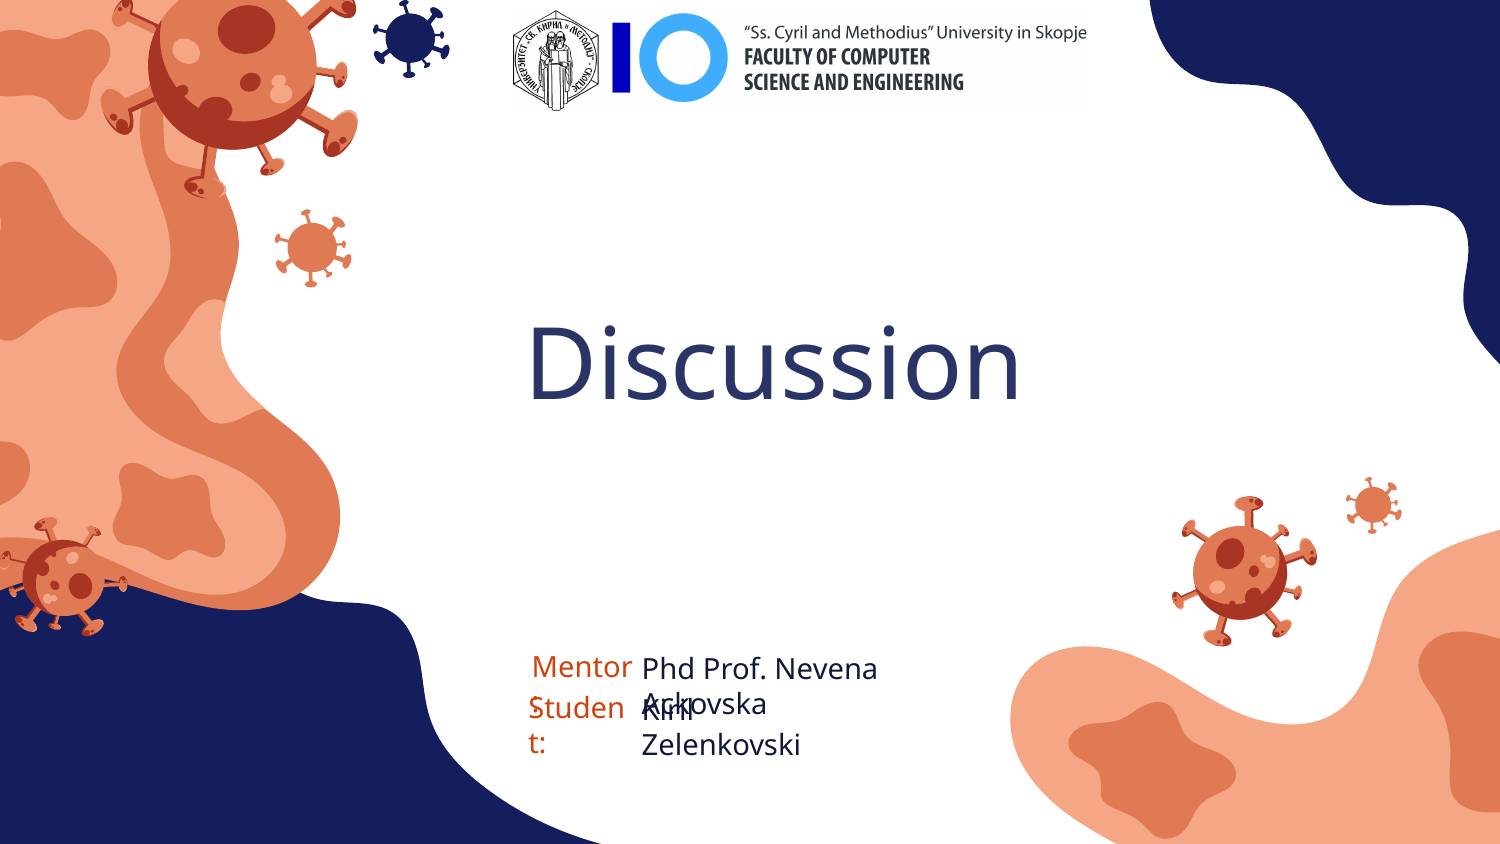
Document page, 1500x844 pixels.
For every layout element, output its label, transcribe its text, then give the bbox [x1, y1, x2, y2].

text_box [3, 512, 123, 643]
text_box Phd Prof. Nevena Ackovska [626, 642, 973, 728]
text_box Discussion [328, 284, 1221, 409]
text_box Student: [513, 681, 626, 767]
text_box Mentor: [516, 640, 652, 681]
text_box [100, 0, 362, 199]
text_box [1170, 495, 1320, 647]
text_box Kiril Zelenkovski [626, 684, 860, 769]
picture [513, 8, 1087, 111]
